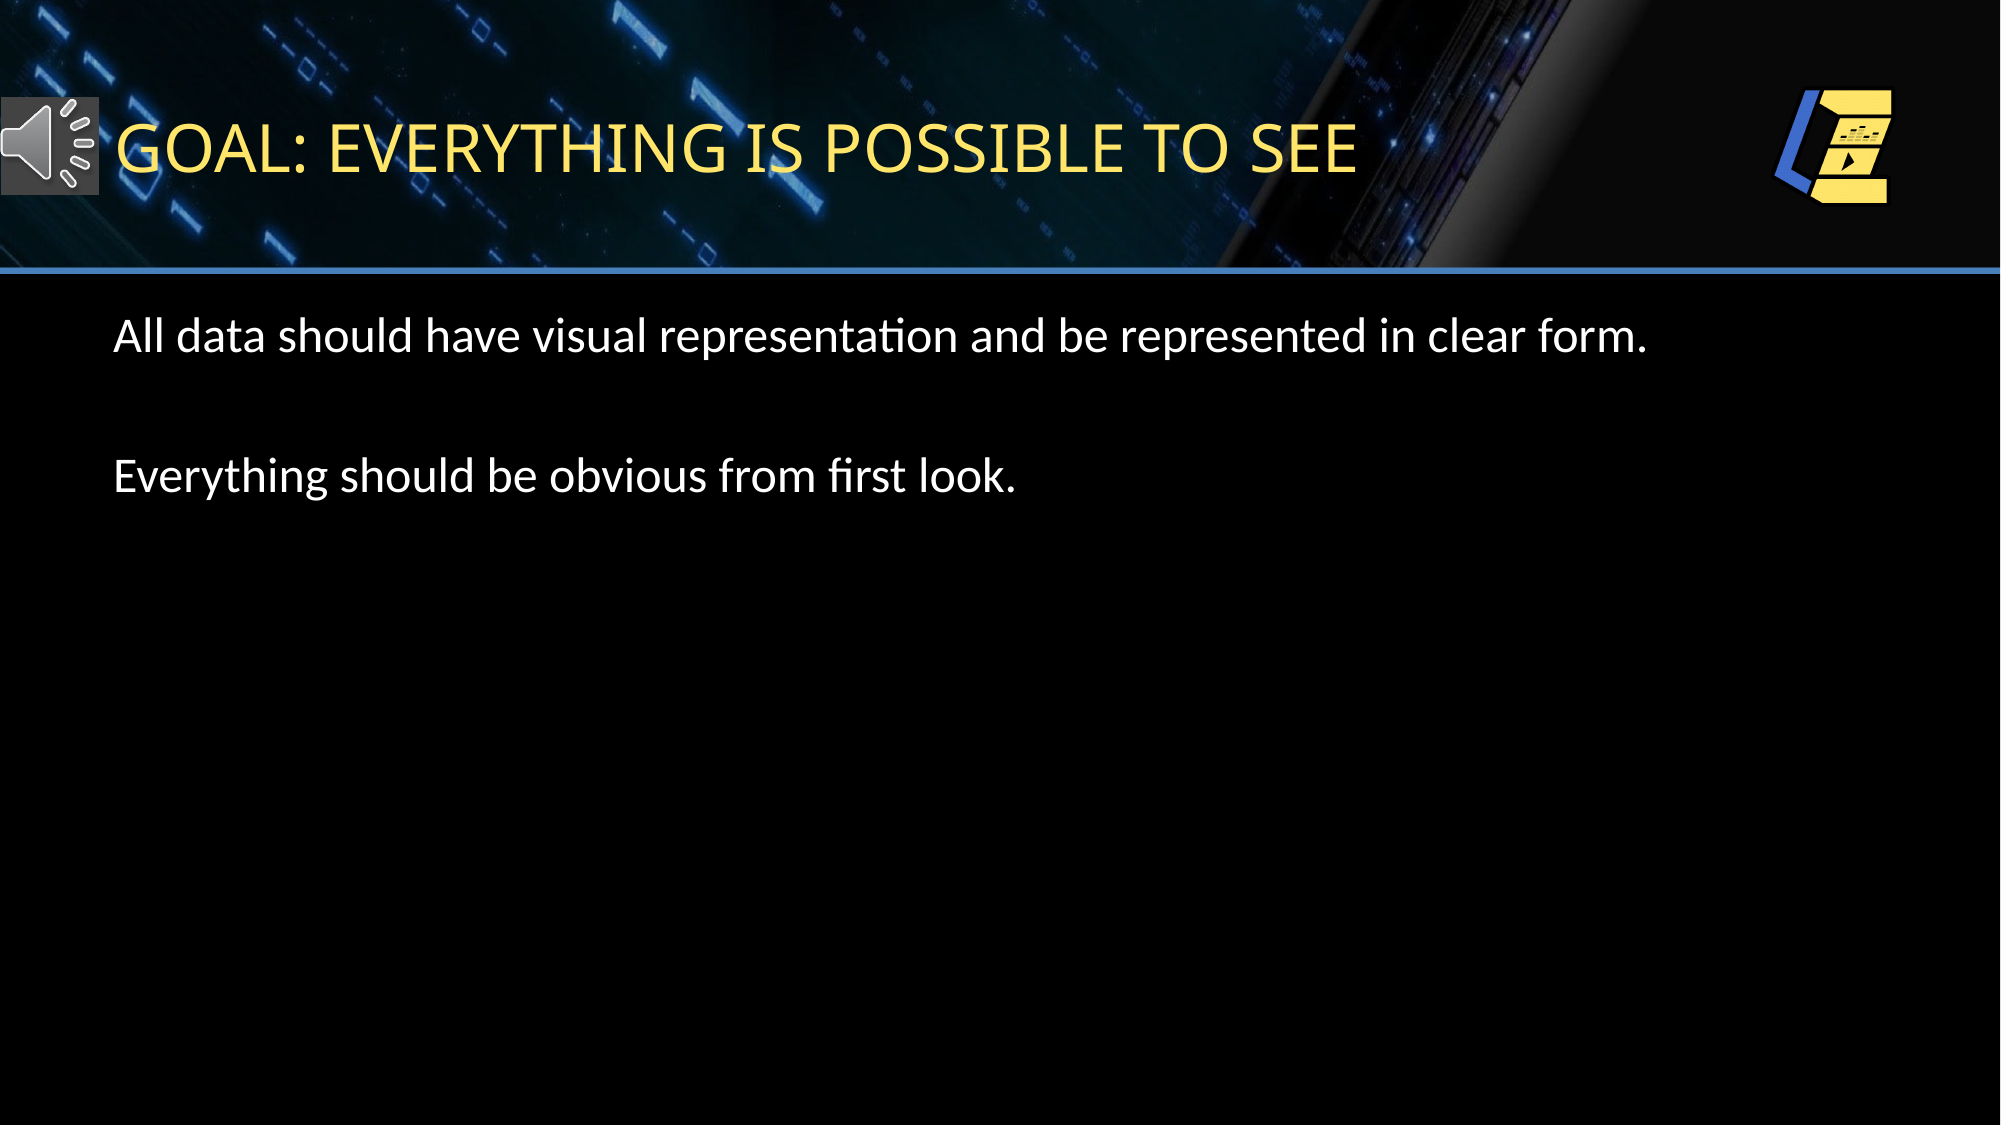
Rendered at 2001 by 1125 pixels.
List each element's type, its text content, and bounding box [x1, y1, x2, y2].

title GOAL: EVERYTHING IS POSSIBLE TO SEE [99, 62, 1904, 230]
picture [0, 0, 2001, 1125]
list All data should have visual representation and be represented in clear form. Everything should be obvious from first look. [98, 295, 1902, 1064]
